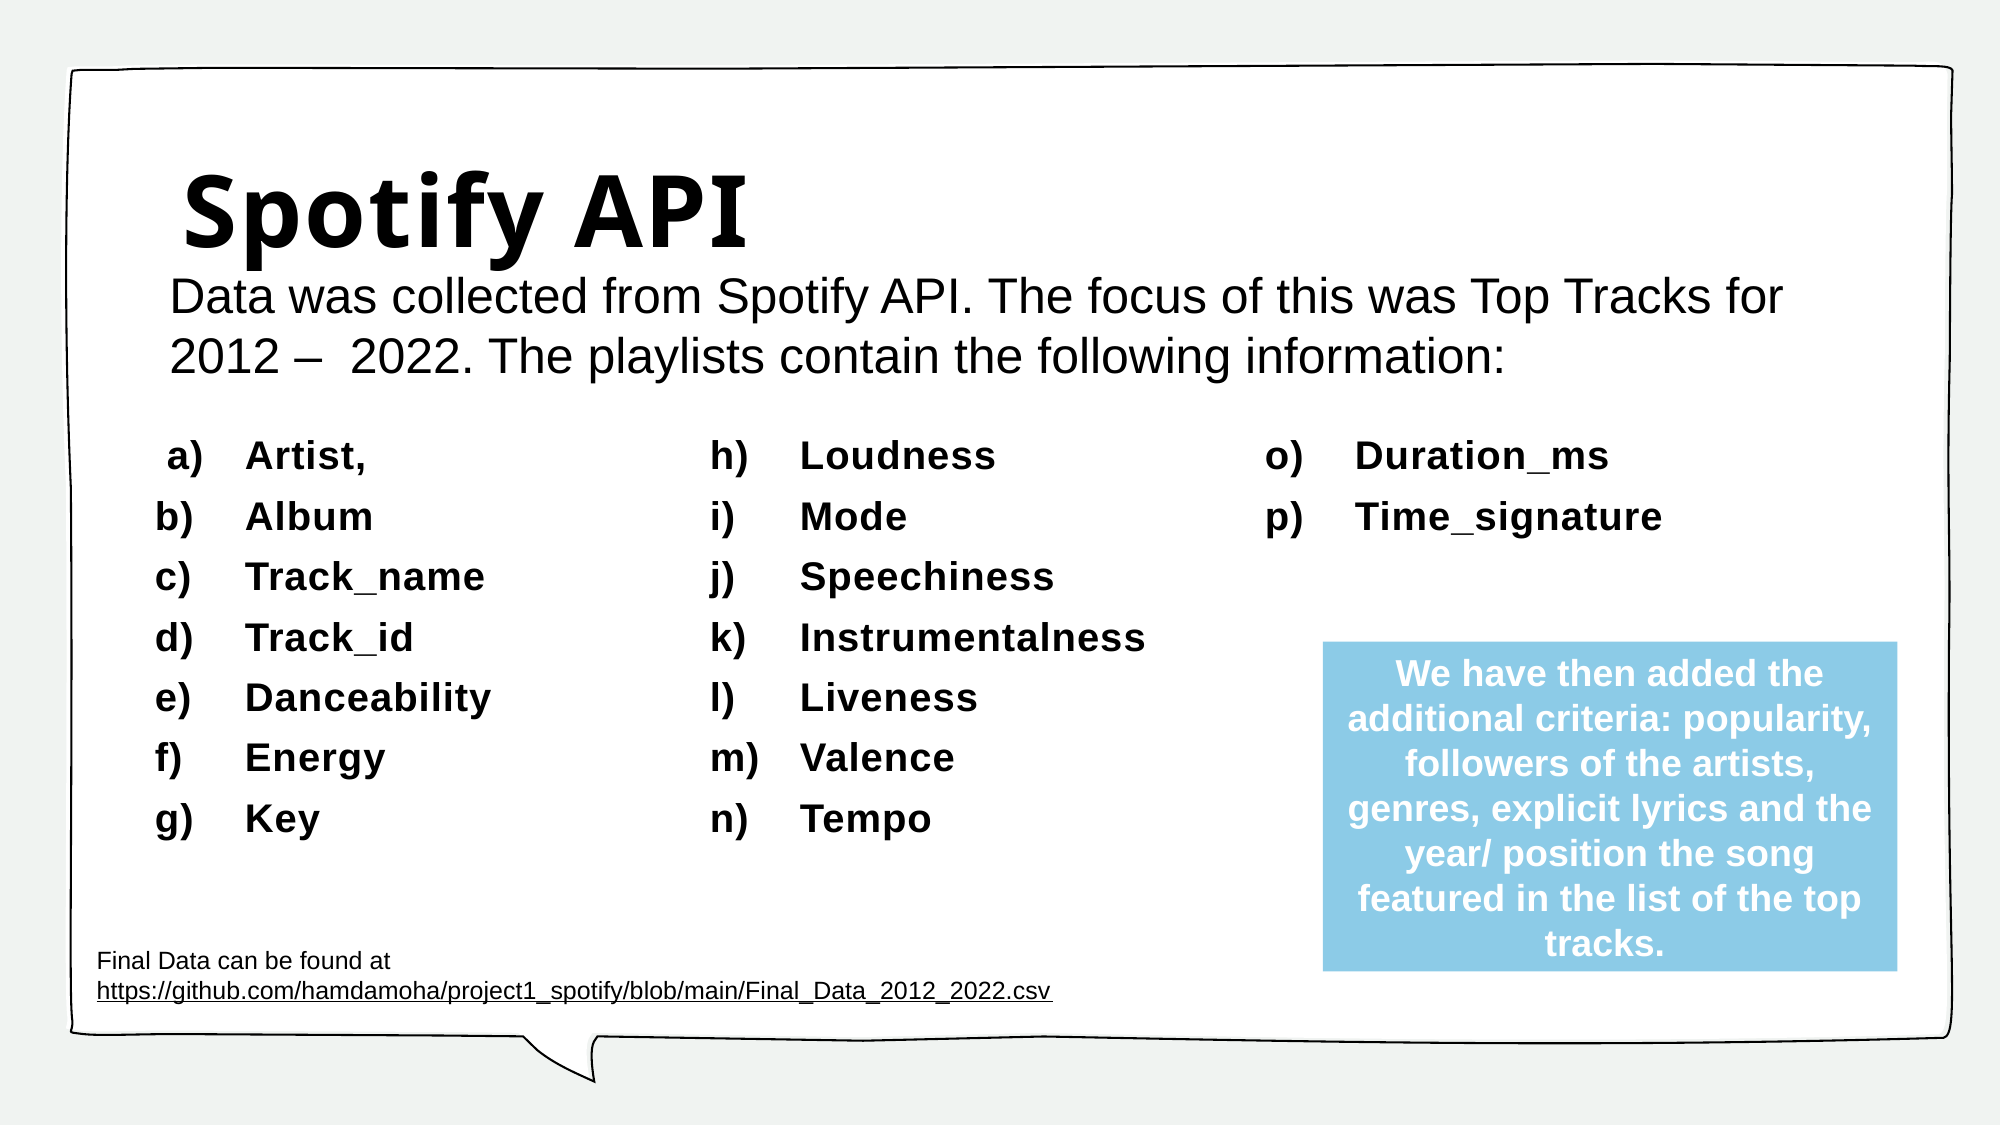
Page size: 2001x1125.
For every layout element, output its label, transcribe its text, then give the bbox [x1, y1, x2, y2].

title Spotify API [167, 91, 1863, 255]
text_box Data was collected from Spotify API. The focus of this was Top Tracks for 2012 – 2022. The playlists contain the following information: [154, 255, 1877, 391]
list a) Artist, b) Album c) Track_name d) Track_id e) Danceability f) Energy g) Key h) Loudness i) Mode j) Speechiness k) Instrumentalness l) Liveness m) Valence n) Tempo o) Duration_ms p) Time_signature [139, 422, 1835, 849]
text_box Final Data can be found at https://github.com/hamdamoha/project1_spotify/blob/main/Final_Data_2012_2022.csv [81, 936, 1082, 1012]
text_box We have then added the additional criteria: popularity, followers of the artists, genres, explicit lyrics and the year/ position the song featured in the list of the top tracks. [1322, 641, 1898, 972]
